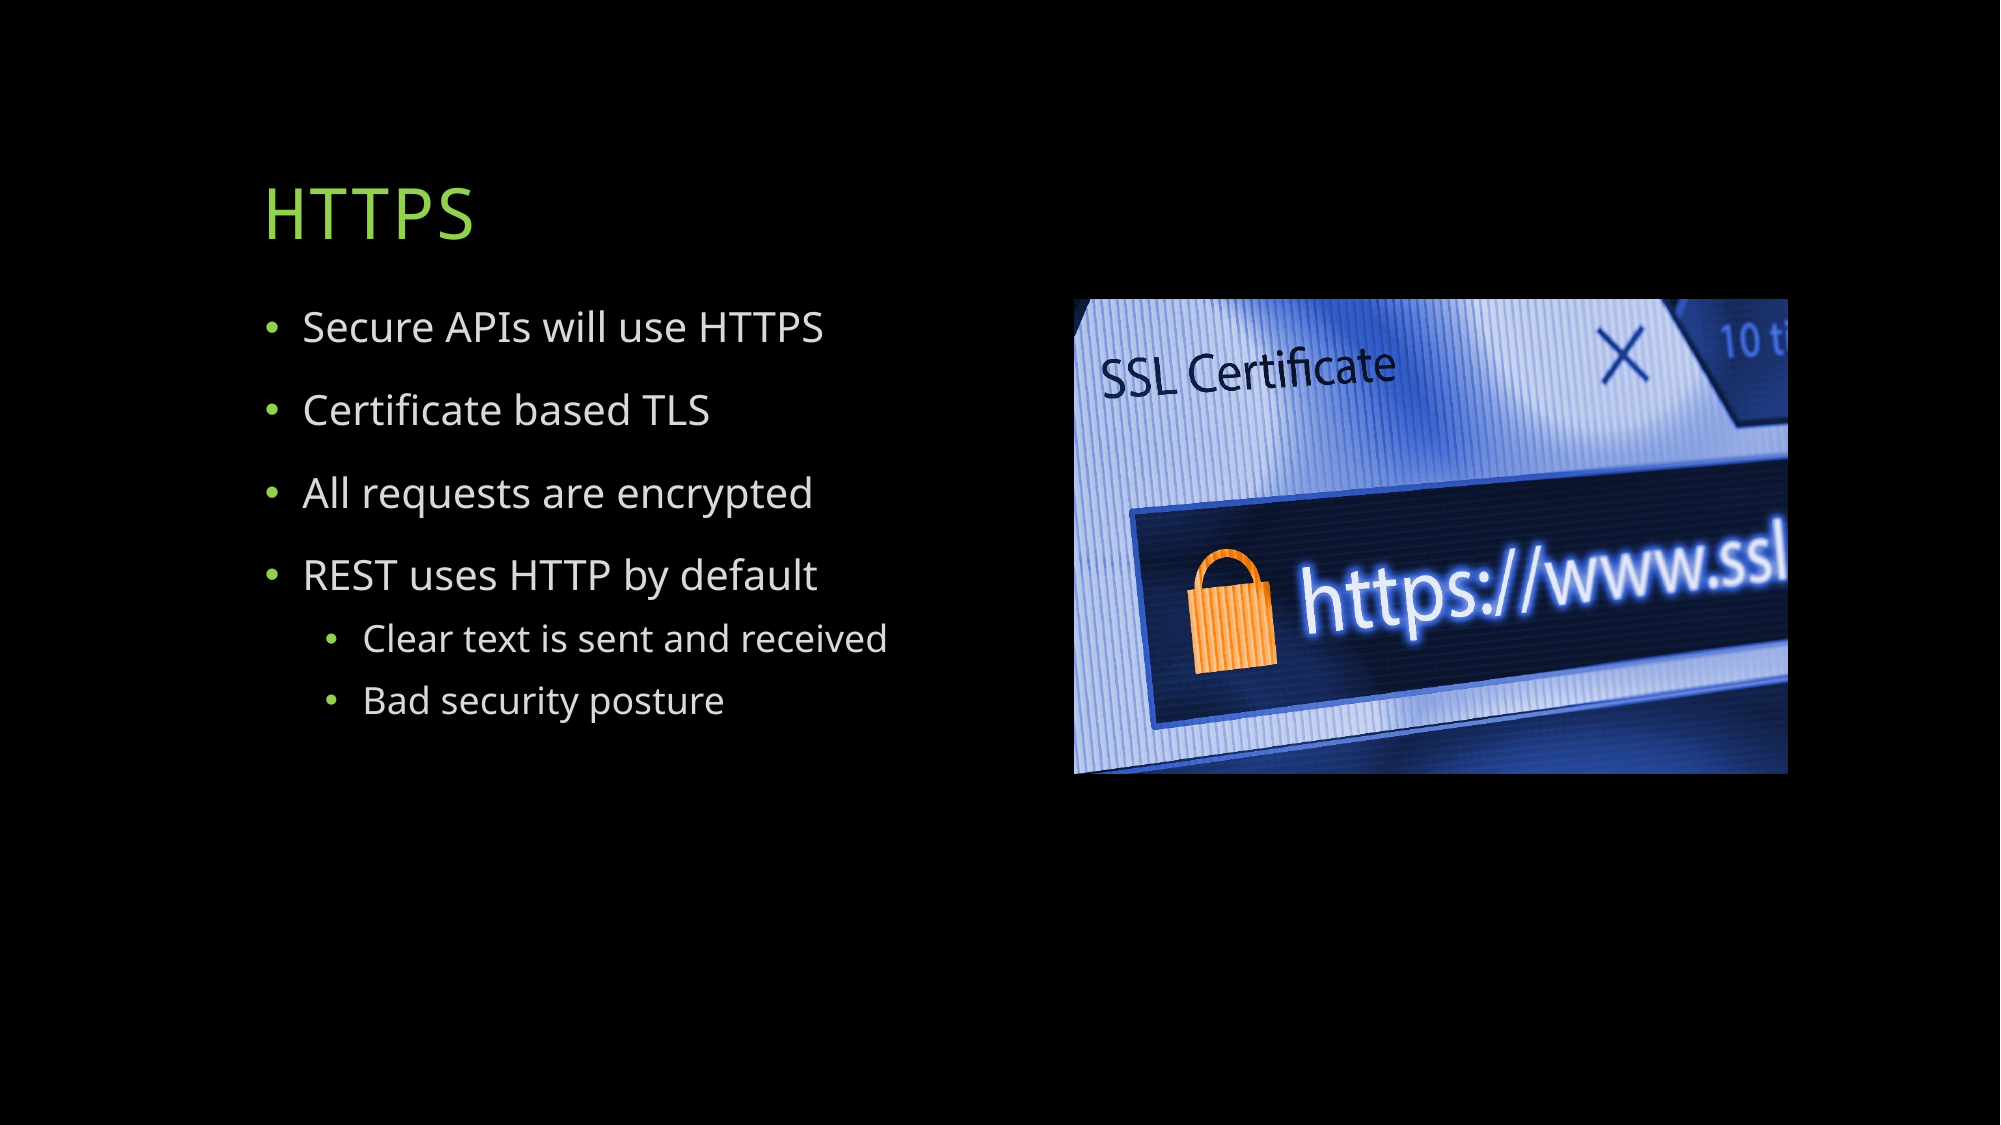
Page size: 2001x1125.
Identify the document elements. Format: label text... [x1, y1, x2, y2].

list Secure APIs will use HTTPS Certificate based TLS All requests are encrypted REST uses HTTP by default Clear text is sent and received Bad security posture [249, 299, 1038, 1013]
title HTTPS [249, 75, 1750, 263]
picture [1074, 299, 1788, 774]
